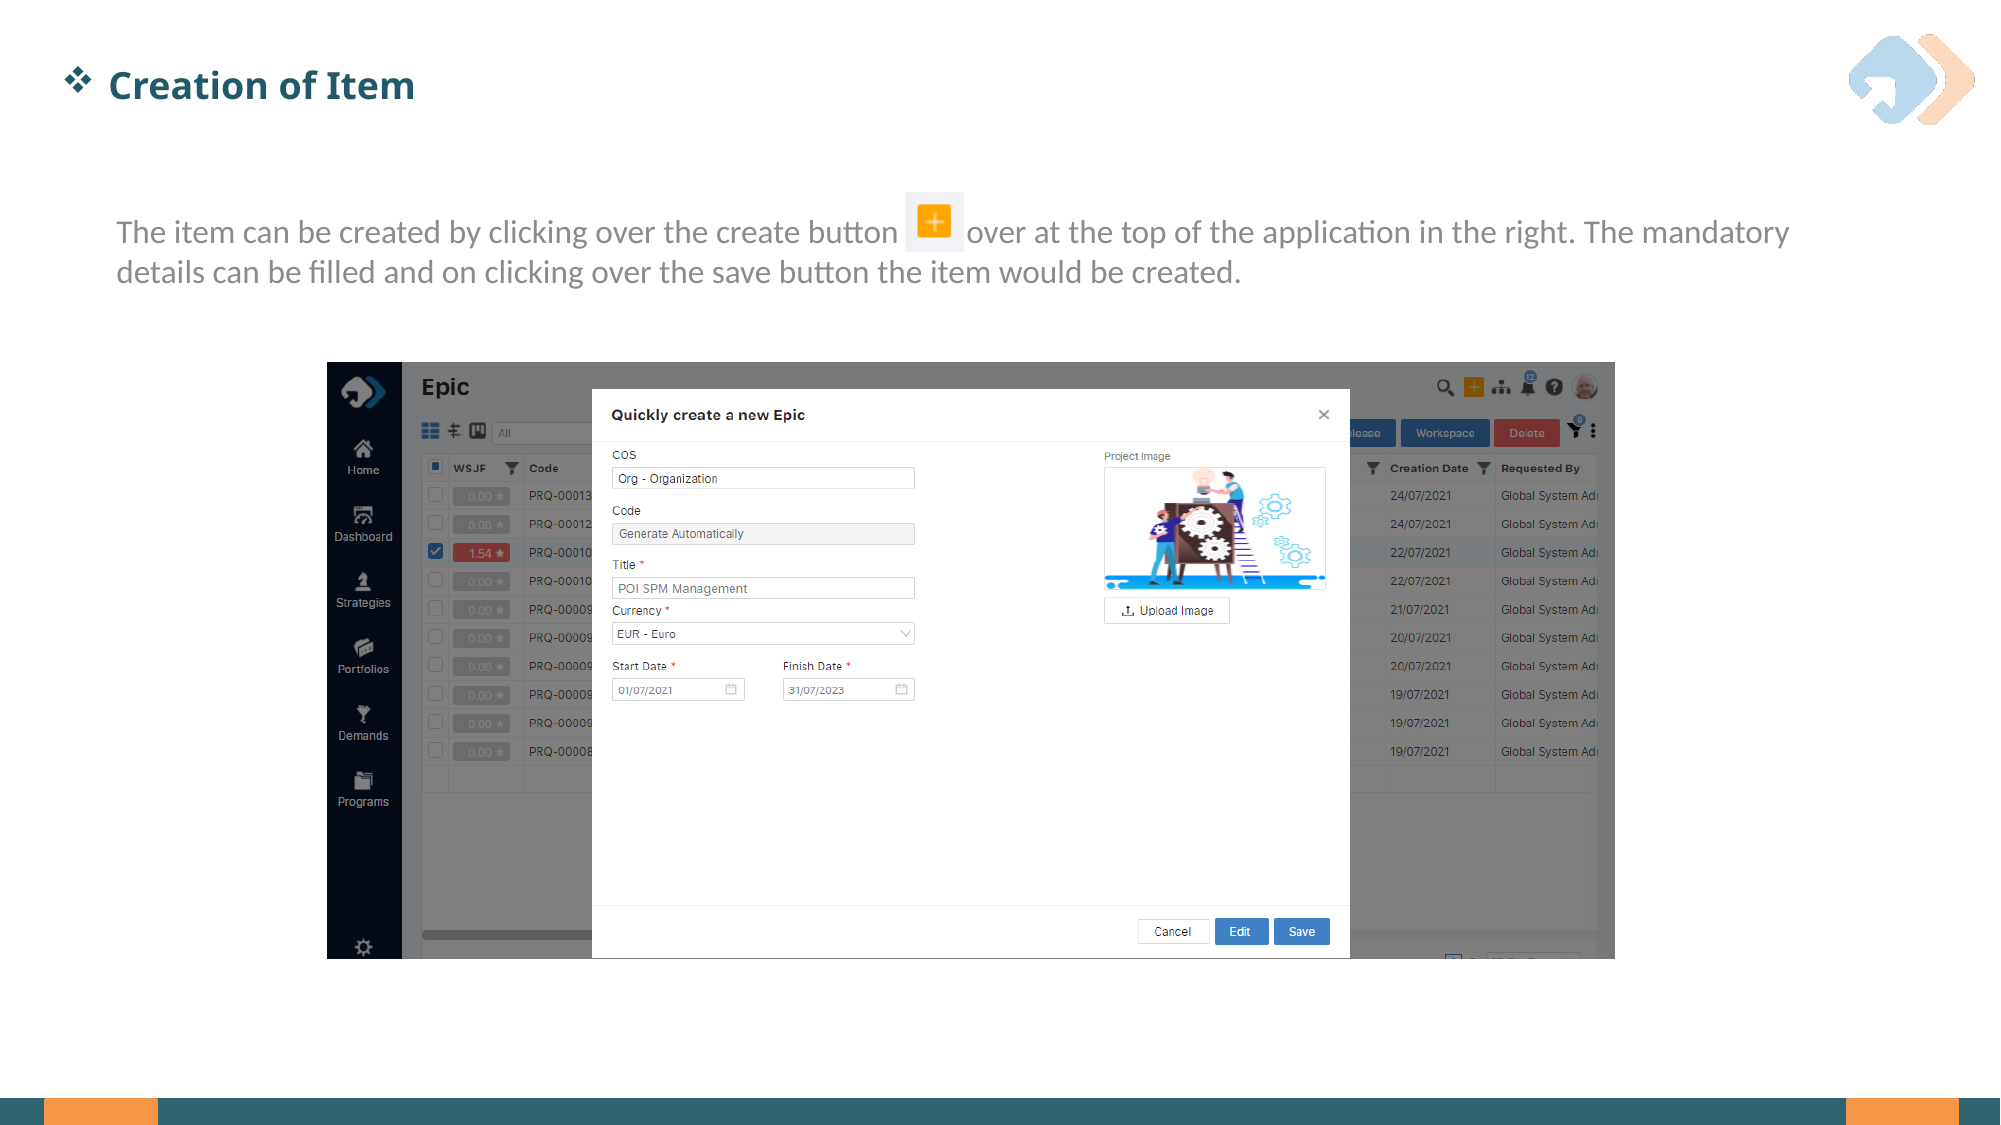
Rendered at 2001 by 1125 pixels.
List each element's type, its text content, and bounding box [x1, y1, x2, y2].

list The item can be created by clicking over the create button over at the top of the application in the right. The mandatory details can be filled and on clicking over the save button the item would be created. [101, 152, 1819, 298]
picture [1847, 15, 1977, 145]
text_box [1846, 1098, 1959, 1125]
text_box [158, 1098, 1846, 1125]
picture [905, 192, 964, 252]
text_box [1959, 1098, 2000, 1125]
text_box [44, 1098, 158, 1125]
text_box Creation of Item [46, 0, 1819, 115]
text_box [0, 1098, 44, 1125]
picture [327, 362, 1615, 959]
